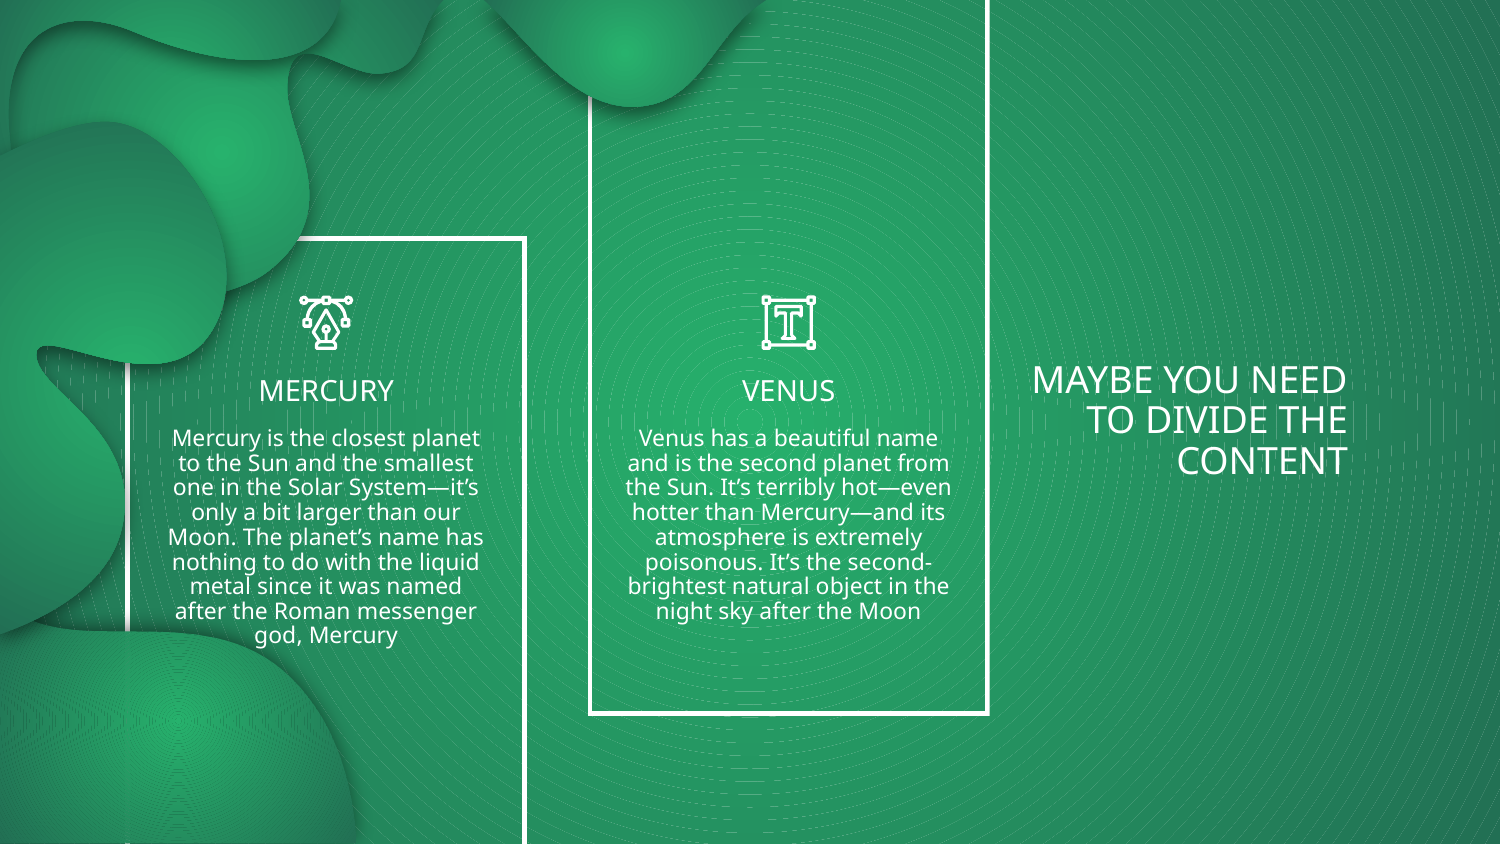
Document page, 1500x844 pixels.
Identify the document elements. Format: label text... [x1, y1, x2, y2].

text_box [298, 295, 817, 351]
subtitle VENUS [598, 375, 980, 414]
subtitle MERCURY [135, 375, 517, 414]
subtitle Mercury is the closest planet to the Sun and the smallest one in the Solar System—it’s only a bit larger than our Moon. The planet’s name has nothing to do with the liquid metal since it was named after the Roman messenger god, Mercury [151, 421, 501, 568]
subtitle Venus has a beautiful name and is the second planet from the Sun. It’s terribly hot—even hotter than Mercury—and its atmosphere is extremely poisonous. It’s the second-brightest natural object in the night sky after the Moon [614, 421, 964, 568]
title MAYBE YOU NEED TO DIVIDE THE CONTENT [980, 135, 1360, 708]
